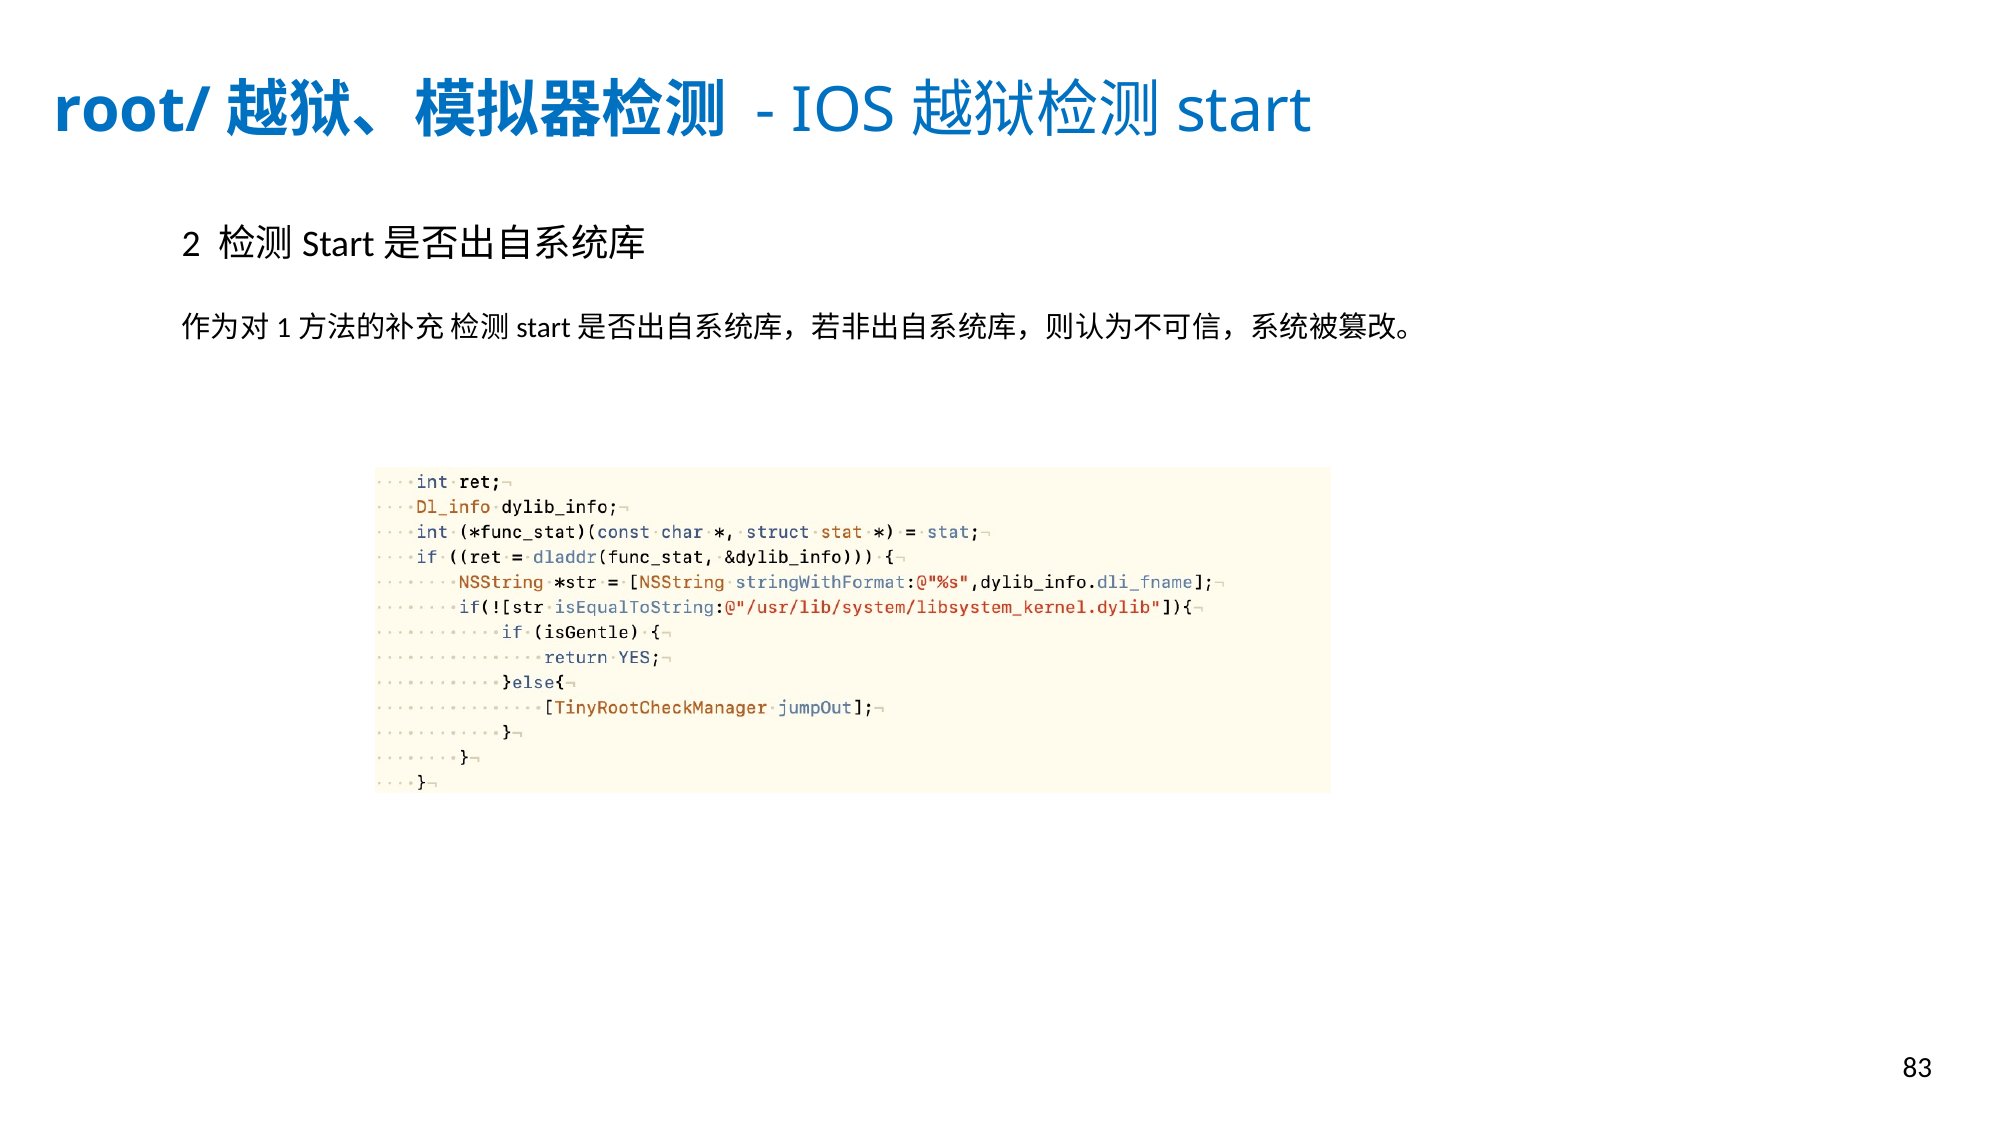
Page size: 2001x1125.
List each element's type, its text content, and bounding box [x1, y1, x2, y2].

picture [375, 467, 1331, 793]
slide_number 83 [1829, 1042, 1944, 1103]
text_box 2 检测Start是否出自系统库 作为对1方法的补充 检测start是否出自系统库，若非出自系统库，则认为不可信，系统被篡改。 [166, 211, 1830, 351]
text_box root/越狱、模拟器检测 - IOS越狱检测start [39, 61, 1668, 151]
